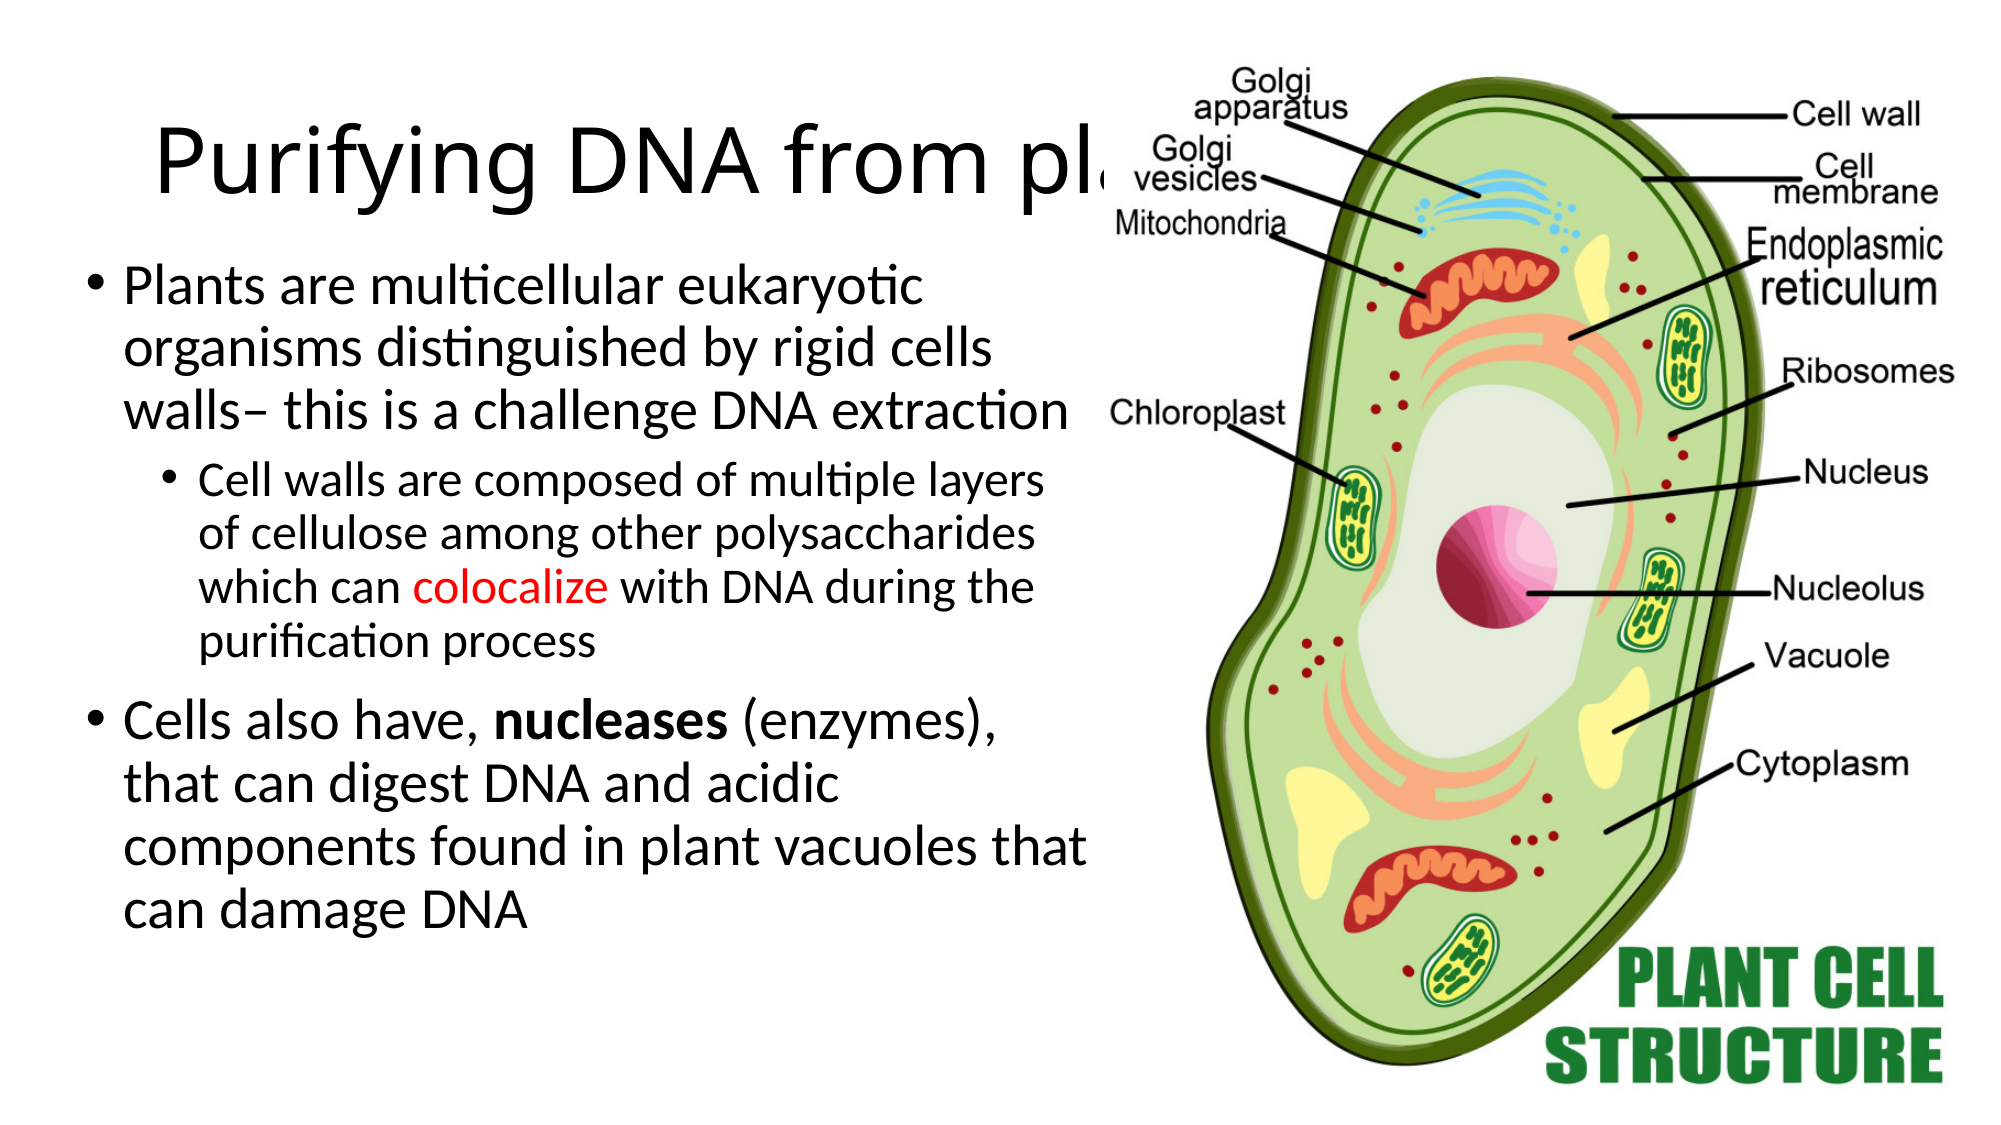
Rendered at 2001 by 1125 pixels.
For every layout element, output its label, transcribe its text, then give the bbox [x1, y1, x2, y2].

list Plants are multicellular eukaryotic organisms distinguished by rigid cells walls– this is a challenge DNA extraction Cell walls are composed of multiple layers of cellulose among other polysaccharides which can colocalize with DNA during the purification process Cells also have, nucleases (enzymes), that can digest DNA and acidic components found in plant vacuoles that can damage DNA [70, 246, 1104, 1009]
title Purifying DNA from plants [137, 55, 1104, 246]
picture [1104, 0, 1961, 1125]
